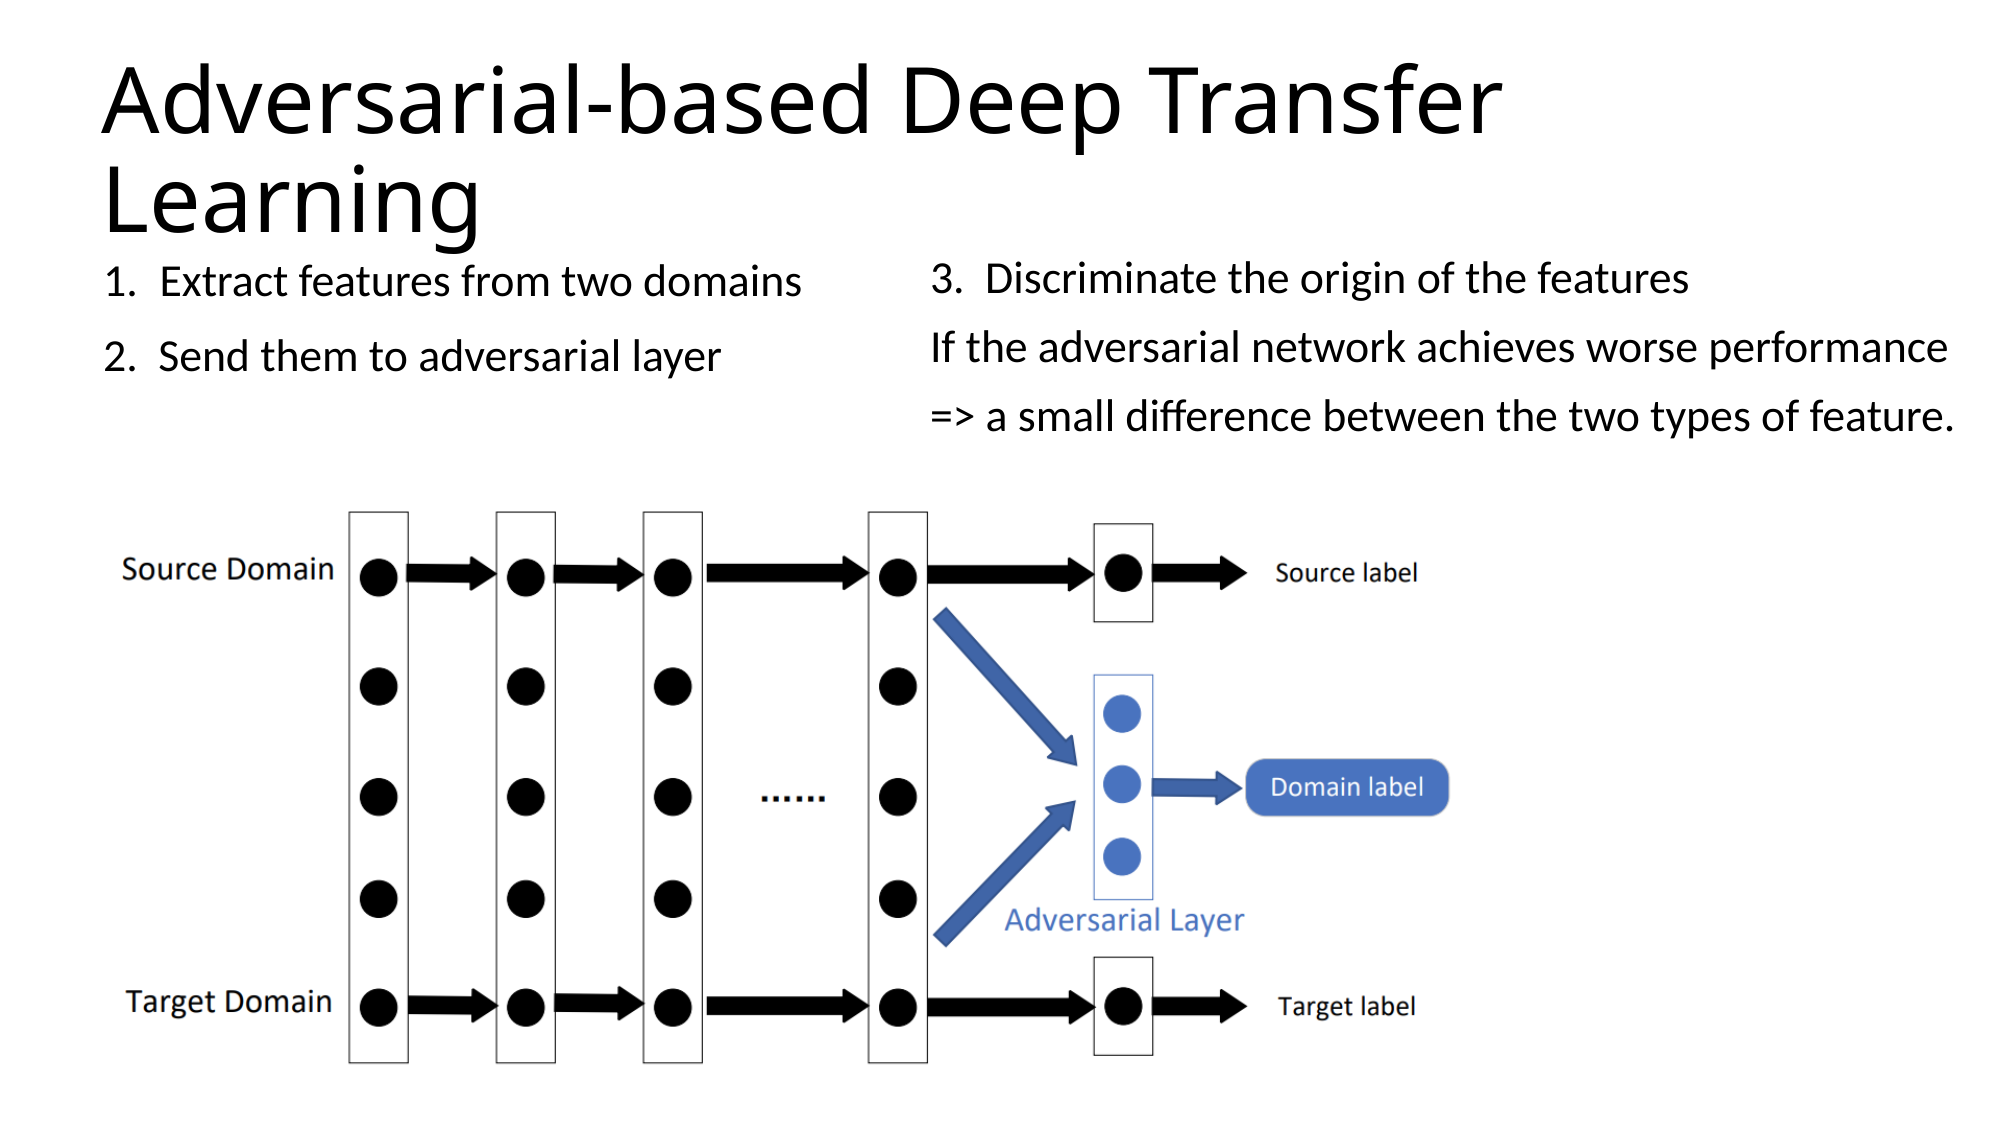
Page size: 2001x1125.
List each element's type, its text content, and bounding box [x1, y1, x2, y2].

picture [96, 498, 1464, 1081]
text_box 3. Discriminate the origin of the features [915, 240, 1827, 309]
text_box If the adversarial network achieves worse performance [915, 309, 1977, 378]
title Adversarial-based Deep Transfer Learning [86, 44, 1812, 263]
text_box => a small difference between the two types of feature. [915, 378, 2000, 448]
text_box Extract features from two domains [88, 243, 915, 313]
text_box 2. Send them to adversarial layer [88, 318, 915, 389]
